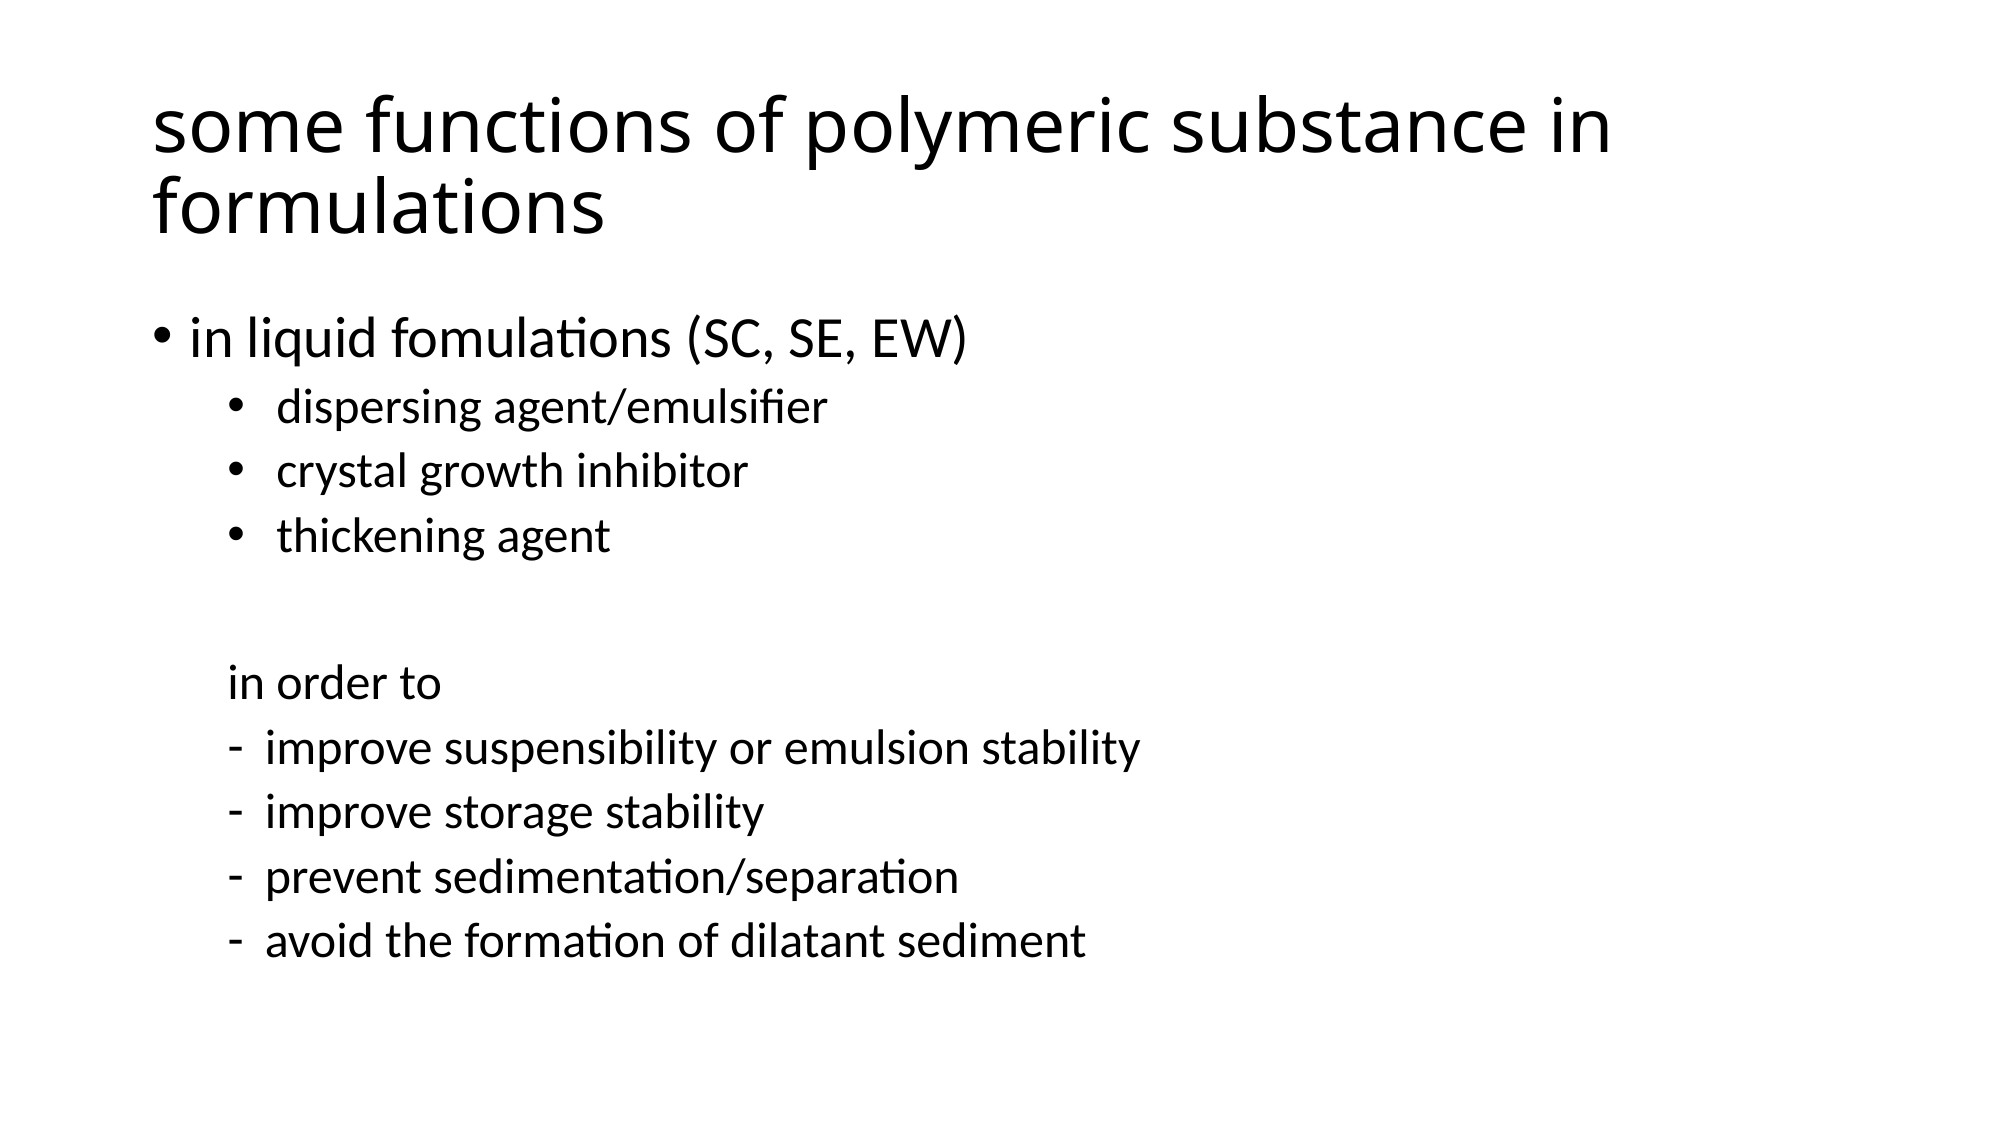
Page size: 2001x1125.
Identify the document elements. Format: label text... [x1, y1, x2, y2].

list in liquid fomulations (SC, SE, EW) dispersing agent/emulsifier crystal growth inhibitor thickening agent in order to improve suspensibility or emulsion stability improve storage stability prevent sedimentation/separation avoid the formation of dilatant sediment [137, 299, 1863, 1014]
title some functions of polymeric substance in formulations [137, 59, 1863, 278]
